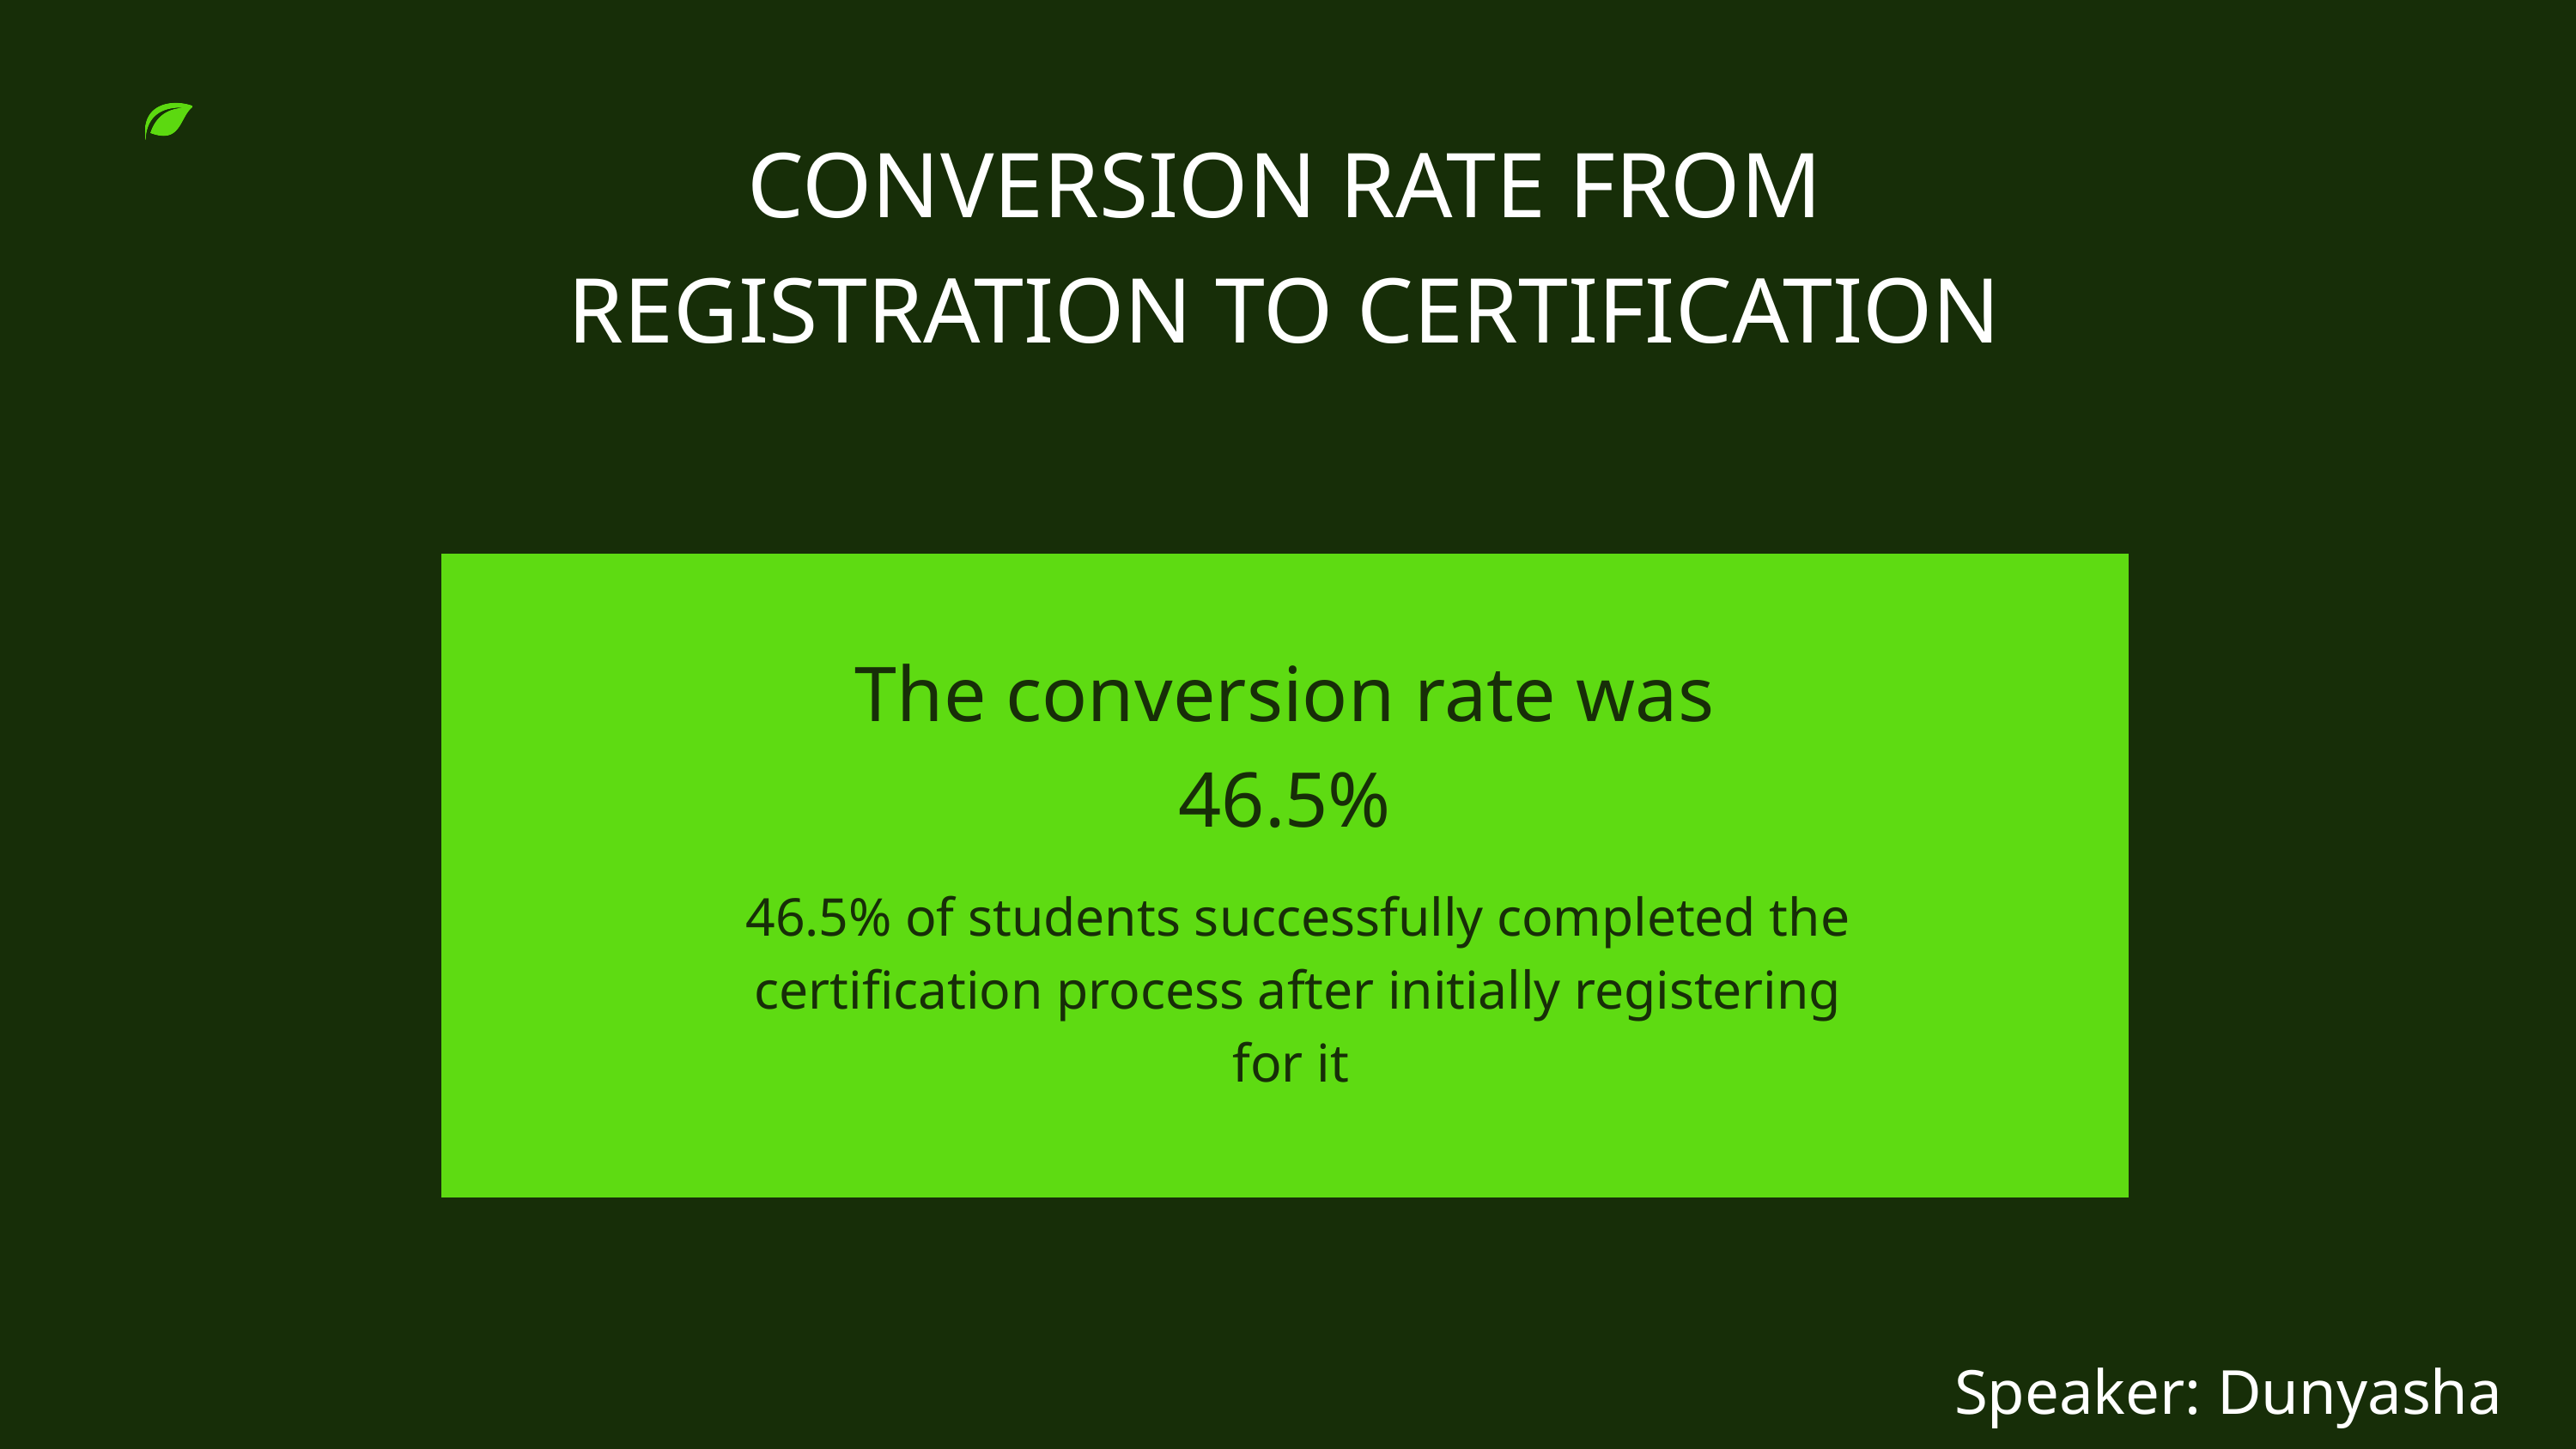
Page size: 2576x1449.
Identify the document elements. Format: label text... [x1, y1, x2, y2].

text_box Speaker: Dunyasha [1949, 1340, 2508, 1427]
text_box [144, 100, 193, 145]
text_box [441, 553, 2129, 1197]
text_box CONVERSION RATE FROM REGISTRATION TO CERTIFICATION [441, 110, 2129, 486]
